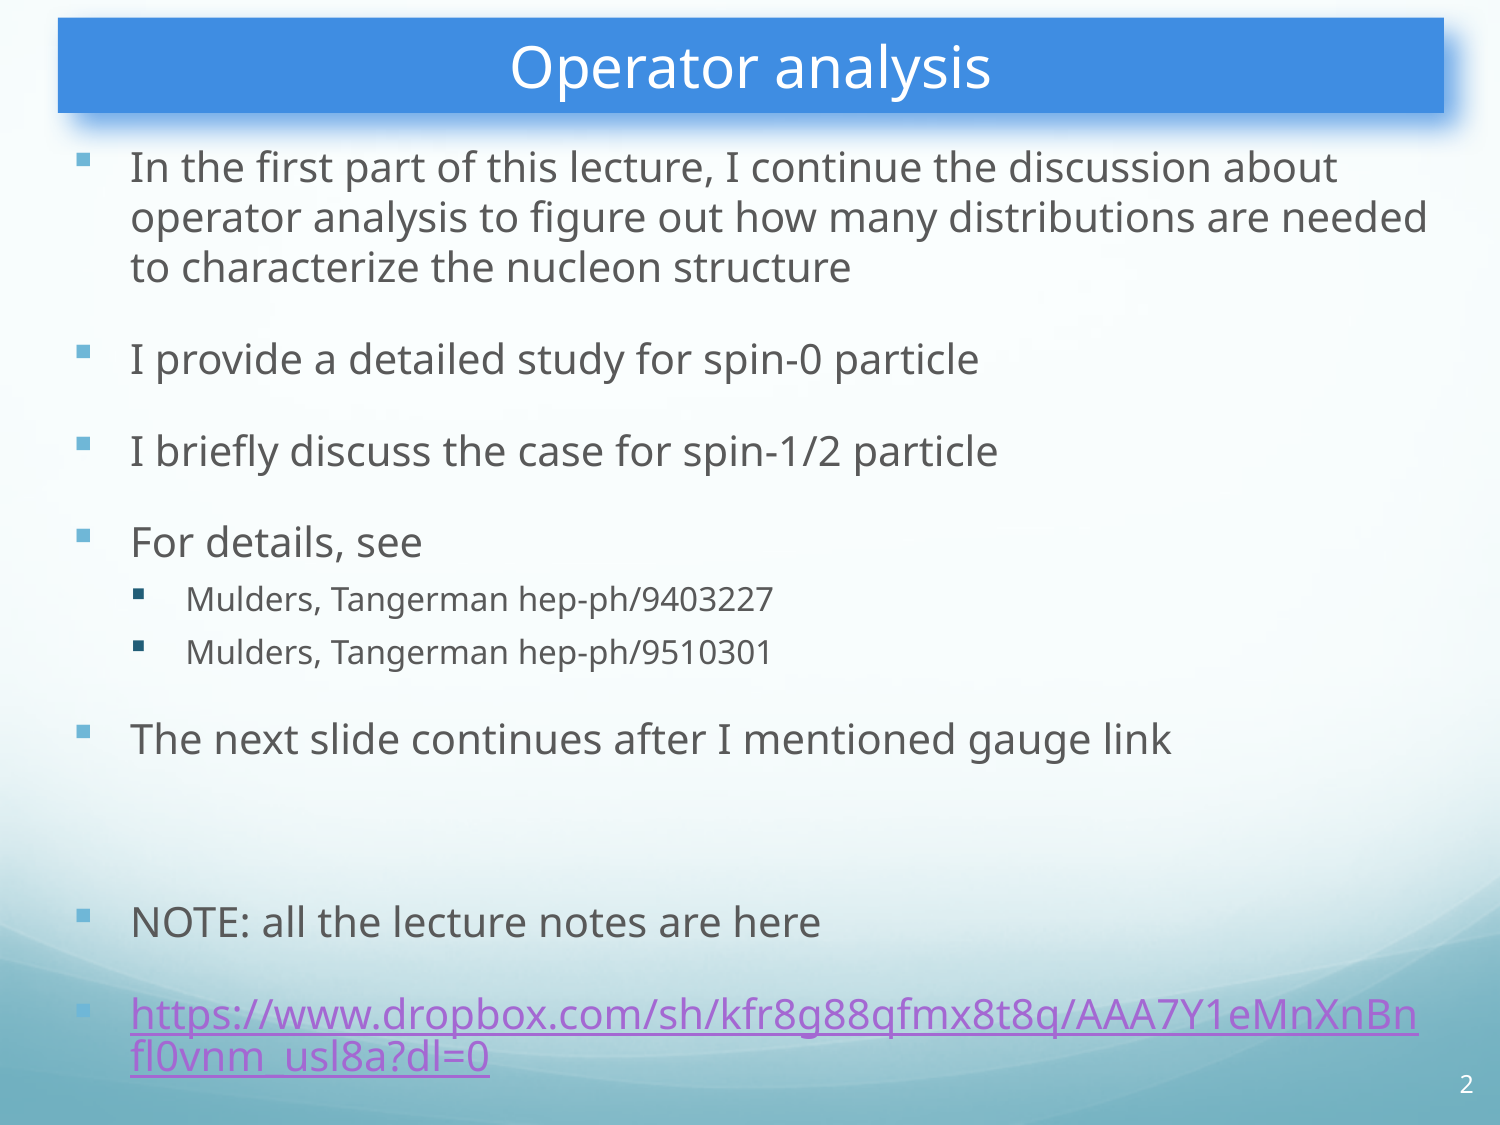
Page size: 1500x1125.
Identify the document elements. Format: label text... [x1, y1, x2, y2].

title Operator analysis [57, 17, 1444, 113]
slide_number 2 [1326, 1055, 1489, 1116]
list In the first part of this lecture, I continue the discussion about operator analysis to figure out how many distributions are needed to characterize the nucleon structure I provide a detailed study for spin-0 particle I briefly discuss the case for spin-1/2 particle For details, see Mulders, Tangerman hep-ph/9403227 Mulders, Tangerman hep-ph/9510301 The next slide continues after I mentioned gauge link NOTE: all the lecture notes are here https://www.dropbox.com/sh/kfr8g88qfmx8t8q/AAA7Y1eMnXnBnfl0vnm_usl8a?dl=0 [57, 133, 1444, 1056]
